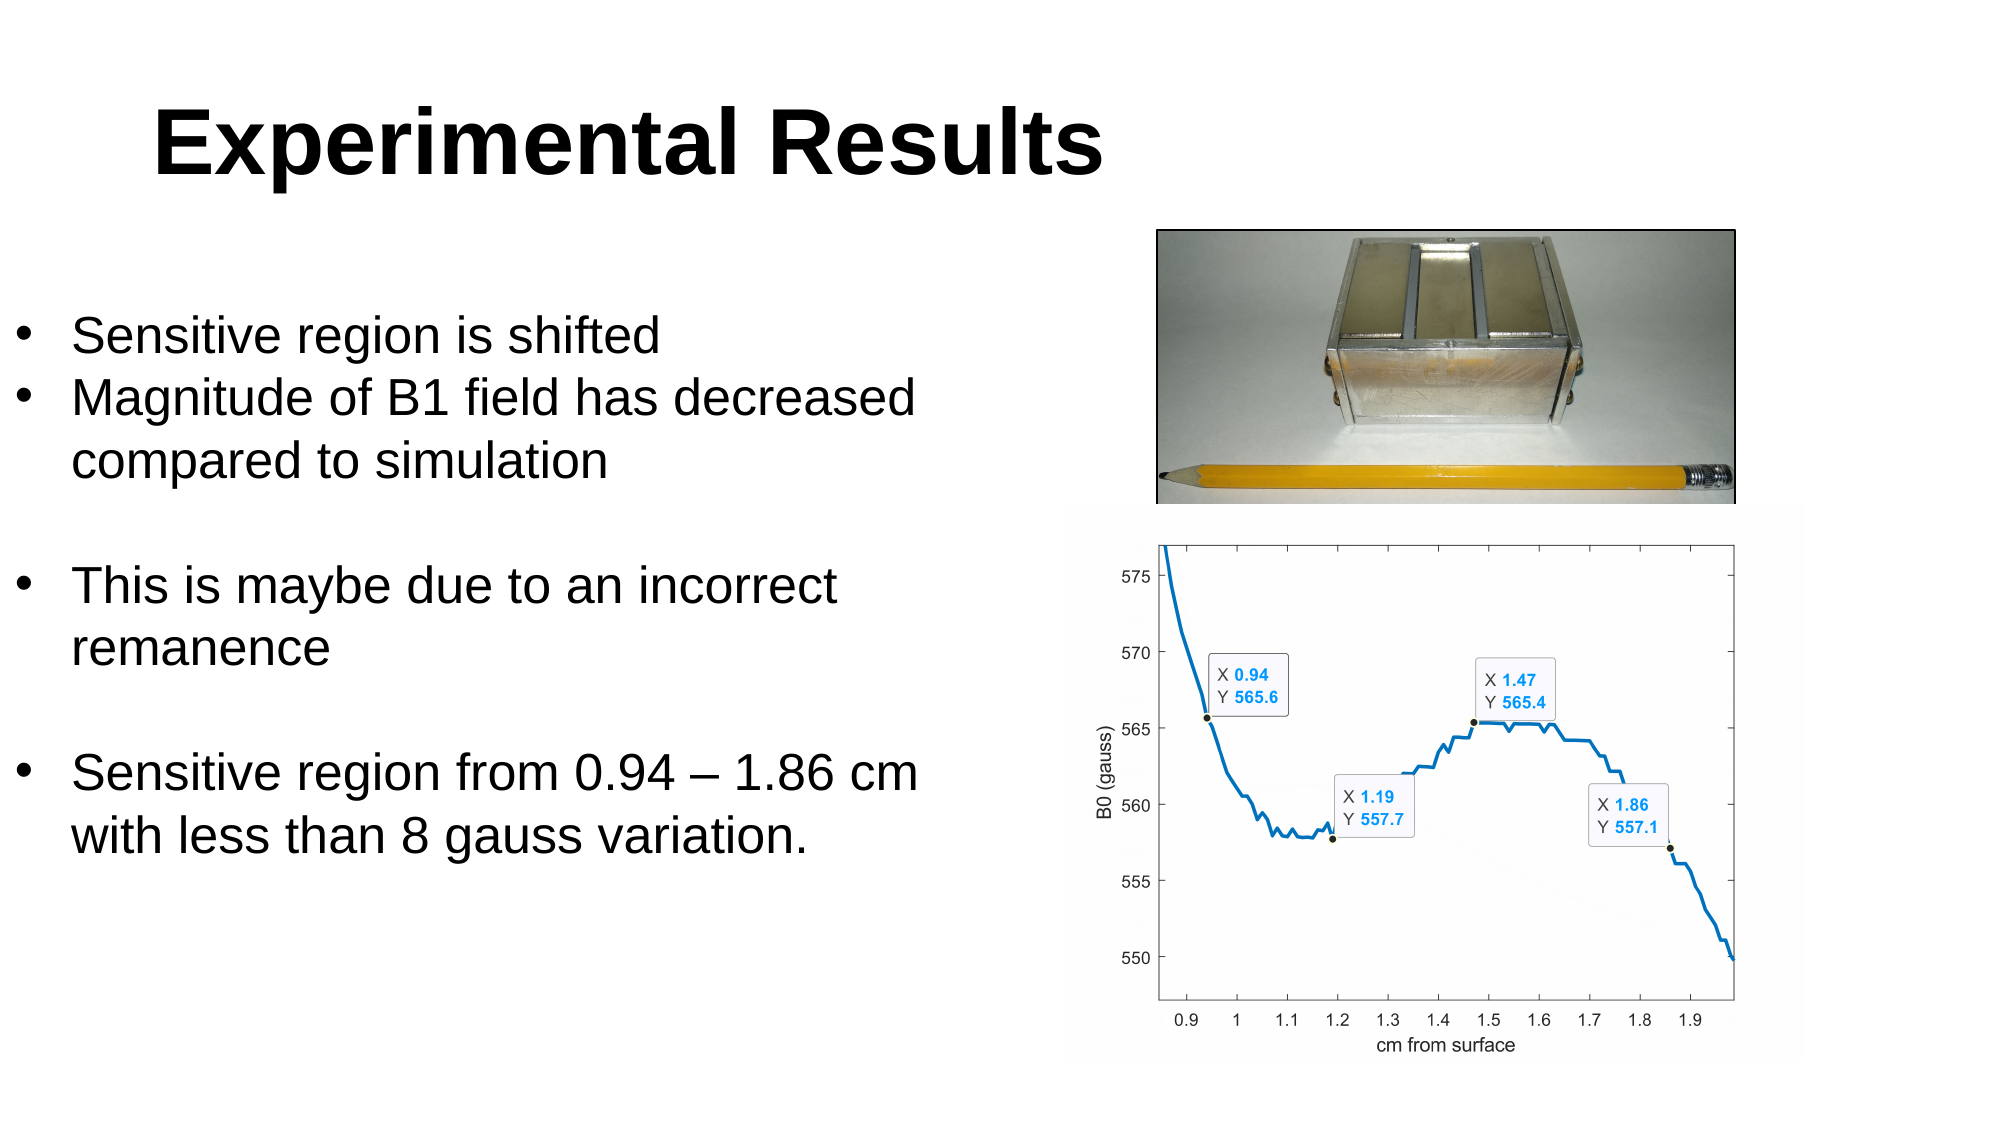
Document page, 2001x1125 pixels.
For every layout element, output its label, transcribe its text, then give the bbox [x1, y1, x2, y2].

text_box Experimental Results [137, 35, 1863, 253]
text_box Sensitive region is shifted Magnitude of B1 field has decreased compared to simulation This is maybe due to an incorrect remanence Sensitive region from 0.94 – 1.86 cm with less than 8 gauss variation. [0, 293, 1033, 871]
picture [1062, 231, 1804, 1061]
